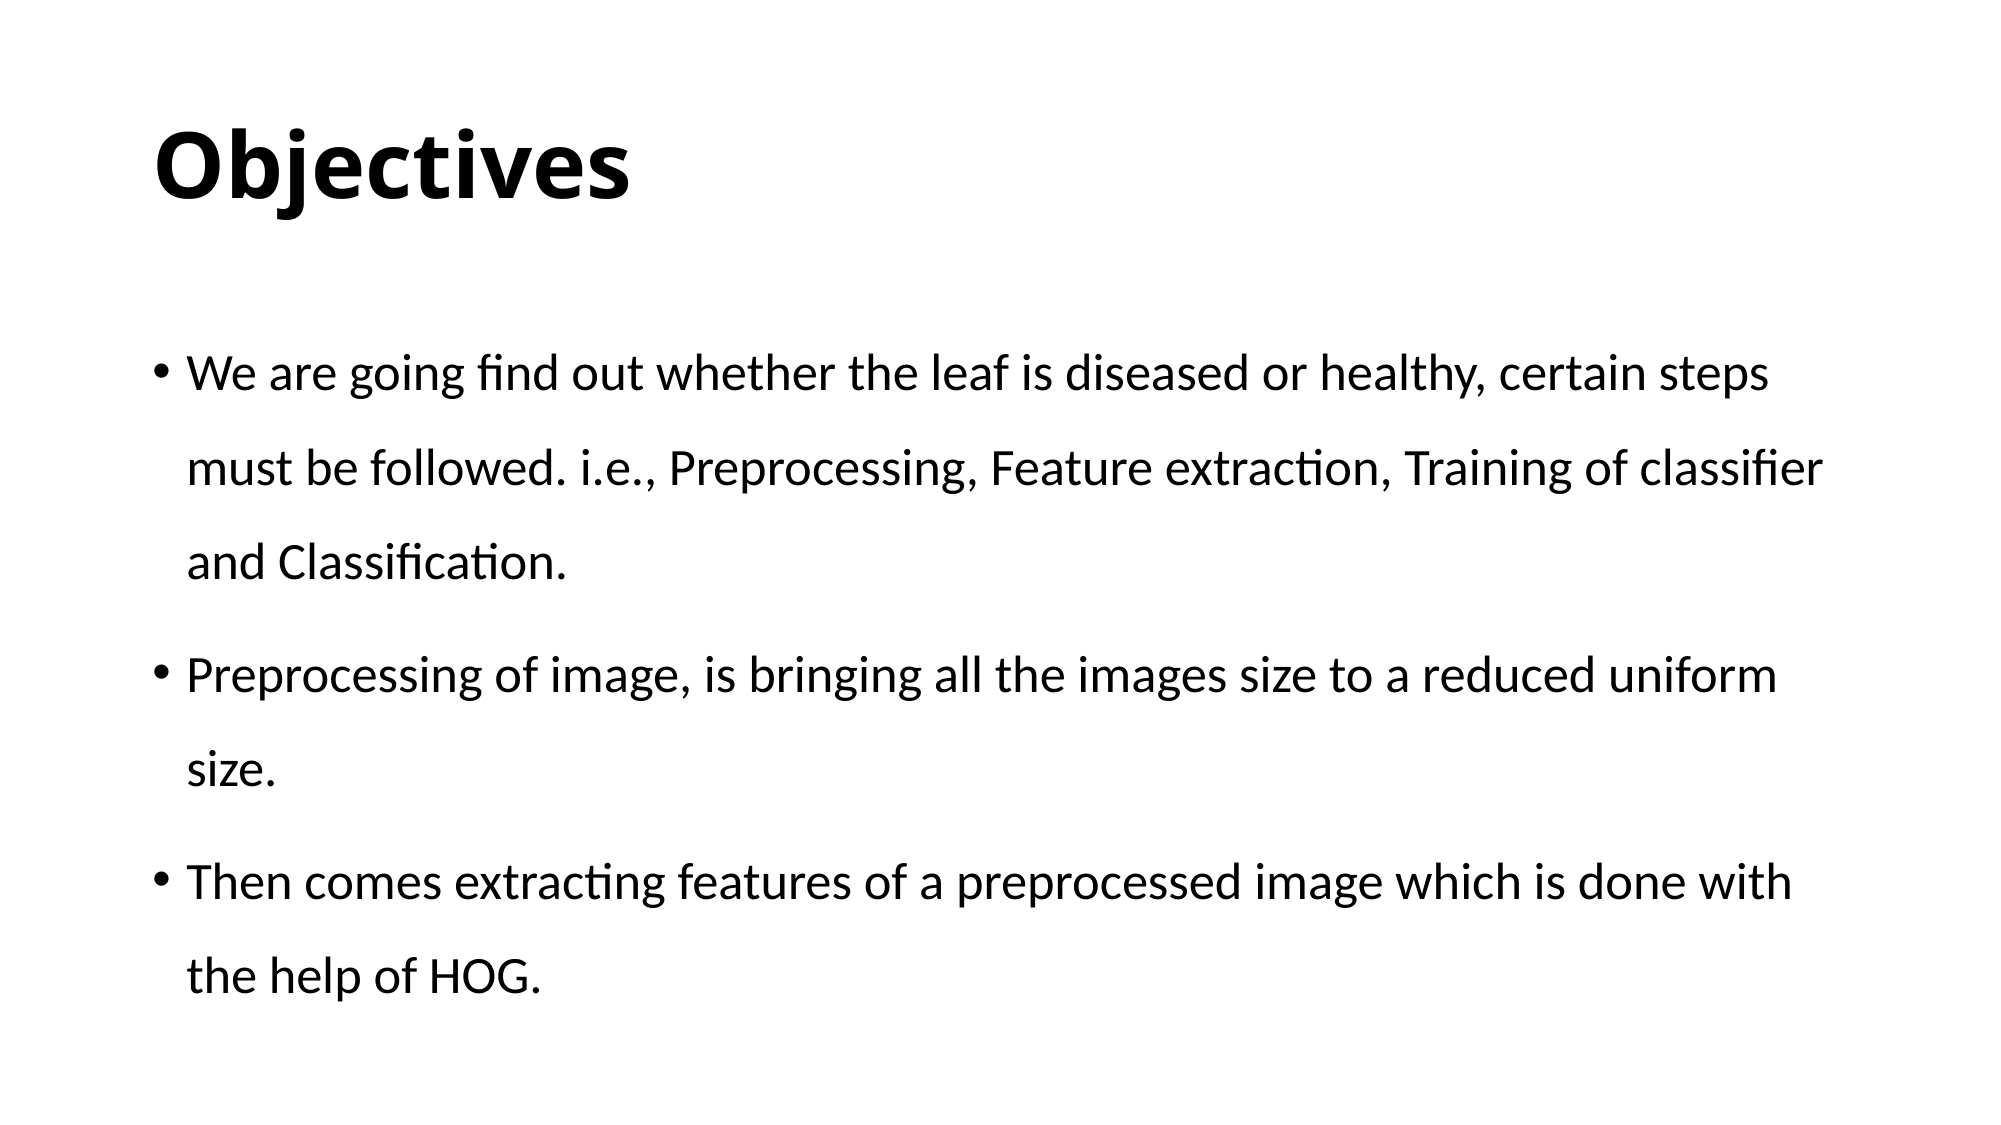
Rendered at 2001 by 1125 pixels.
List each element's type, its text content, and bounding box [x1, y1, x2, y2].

list We are going find out whether the leaf is diseased or healthy, certain steps must be followed. i.e., Preprocessing, Feature extraction, Training of classifier and Classification. Preprocessing of image, is bringing all the images size to a reduced uniform size. Then comes extracting features of a preprocessed image which is done with the help of HOG. [137, 299, 1863, 1014]
title Objectives [137, 59, 1863, 278]
text_box [545, 164, 597, 226]
